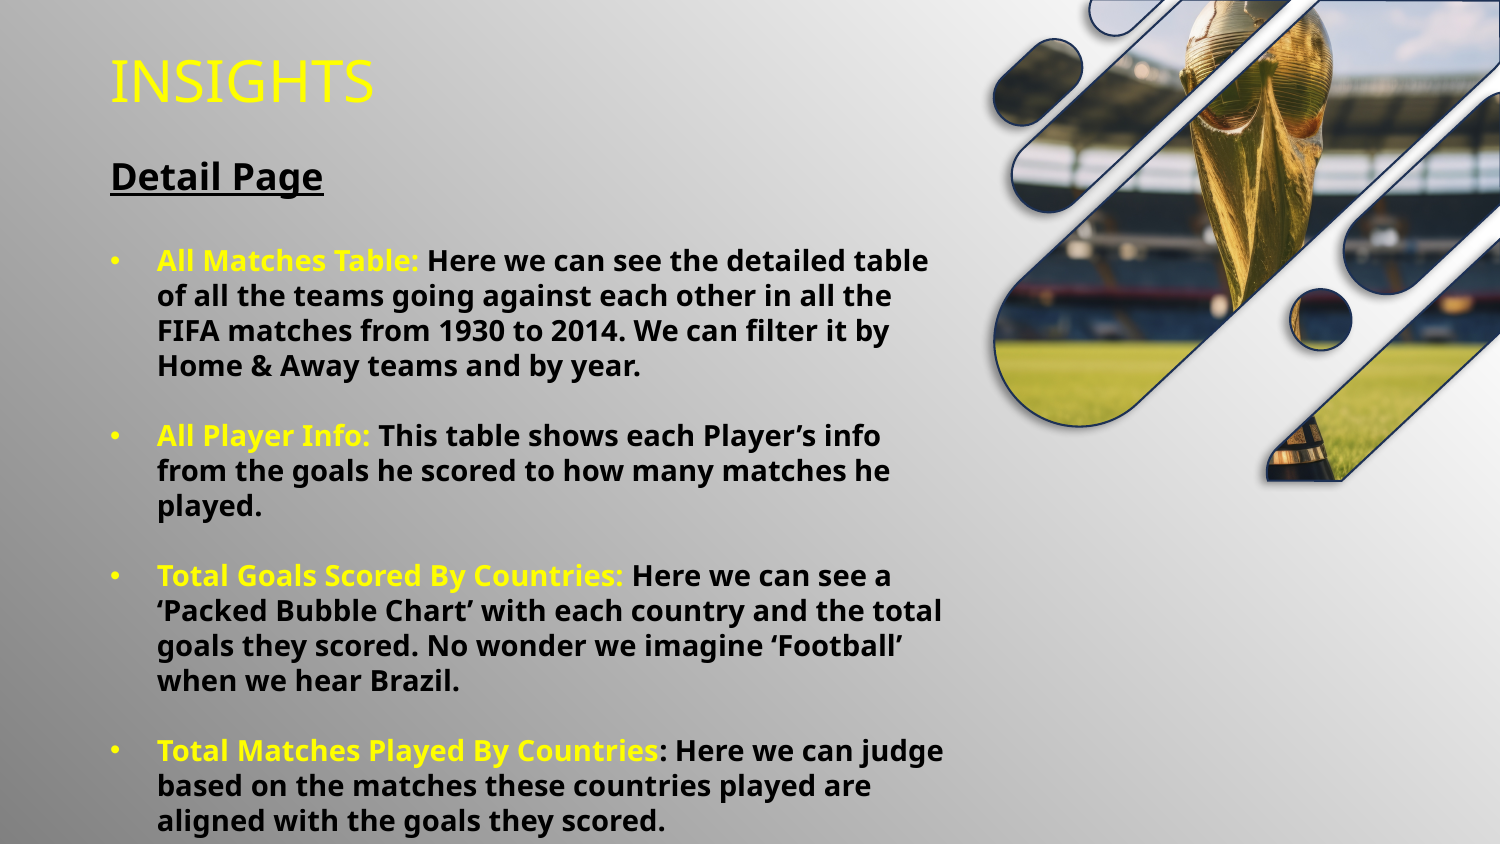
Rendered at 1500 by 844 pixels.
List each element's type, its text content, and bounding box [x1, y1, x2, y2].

text_box [992, 38, 1084, 127]
text_box Detail Page All Matches Table: Here we can see the detailed table of all the teams going against each other in all the FIFA matches from 1930 to 2014. We can filter it by Home & Away teams and by year. All Player Info: This table shows each Player’s info from the goals he scored to how many matches he played. Total Goals Scored By Countries: Here we can see a ‘Packed Bubble Chart’ with each country and the total goals they scored. No wonder we imagine ‘Football’ when we hear Brazil. Total Matches Played By Countries: Here we can judge based on the matches these countries played are aligned with the goals they scored. [95, 145, 975, 844]
text_box [993, 0, 1500, 428]
text_box INSIGHTS [95, 36, 500, 122]
text_box [1265, 237, 1500, 482]
